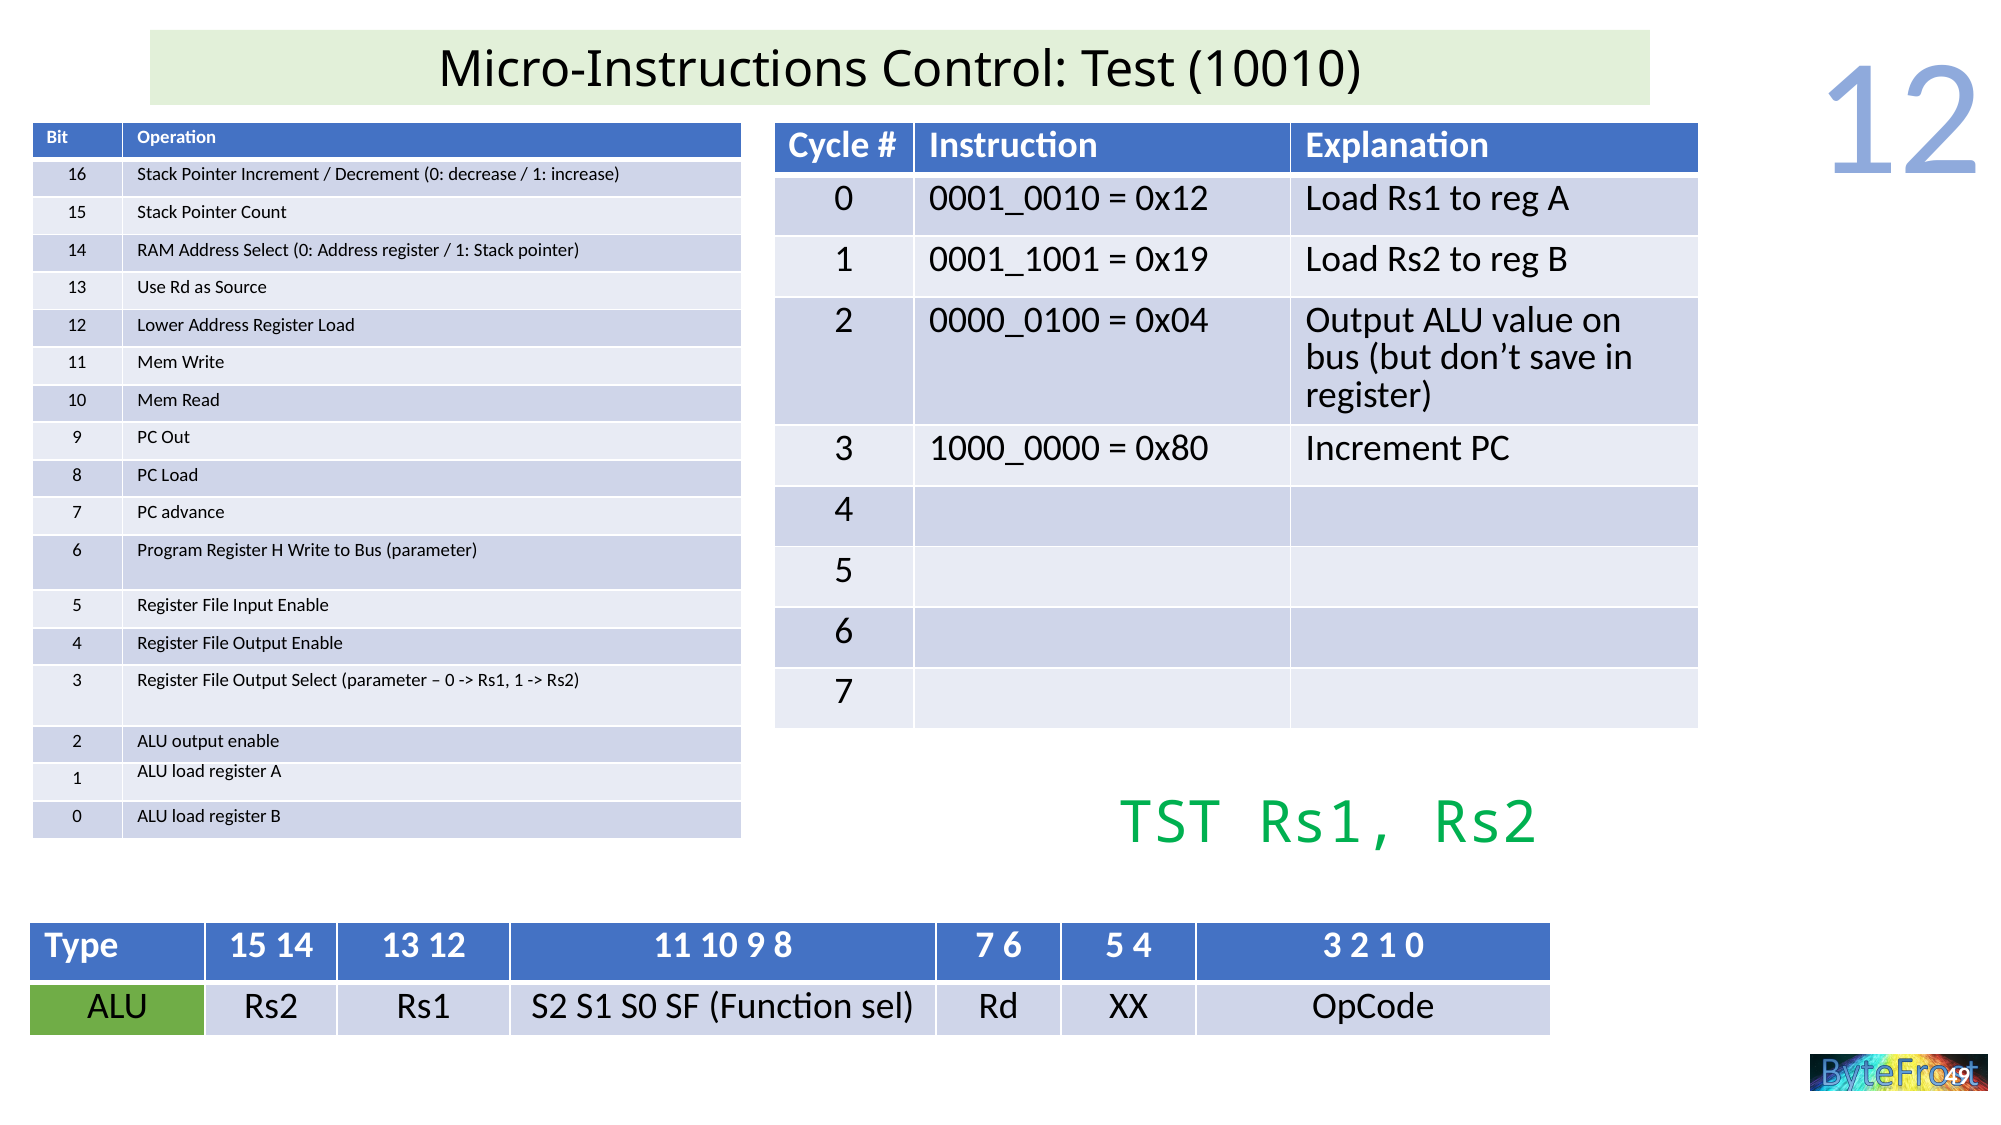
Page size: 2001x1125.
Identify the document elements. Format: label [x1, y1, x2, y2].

table_cell [775, 669, 913, 728]
table_header [33, 123, 122, 157]
table_cell [1291, 178, 1698, 235]
table_cell [915, 237, 1290, 296]
table_cell [123, 629, 741, 664]
table_cell [1291, 608, 1698, 667]
table_cell [1291, 426, 1698, 485]
table_cell [33, 273, 122, 309]
table_cell [33, 162, 122, 196]
table_cell [123, 727, 741, 762]
table_cell [1062, 985, 1195, 1035]
picture [1810, 1054, 1988, 1091]
table_cell [123, 235, 741, 271]
table_cell [915, 547, 1290, 606]
table_cell [775, 298, 913, 424]
table_cell [123, 536, 741, 589]
table_cell [33, 802, 122, 838]
table_cell [915, 426, 1290, 485]
table_cell [123, 310, 741, 346]
table_header [915, 123, 1290, 172]
table_cell [123, 198, 741, 234]
text_box [1068, 776, 1553, 862]
table_header [775, 123, 913, 172]
table_cell [123, 666, 741, 725]
table_header [1291, 123, 1698, 172]
table_header [338, 923, 509, 980]
table_cell [123, 498, 741, 534]
table_cell [123, 764, 741, 800]
table_cell [338, 985, 509, 1035]
table_cell [915, 669, 1290, 728]
table_cell [30, 985, 204, 1035]
table_cell [33, 727, 122, 762]
table_cell [1291, 669, 1698, 728]
table_header [1062, 923, 1195, 980]
table_cell [33, 310, 122, 346]
table_cell [123, 423, 741, 459]
table_cell [33, 386, 122, 421]
table_cell [775, 237, 913, 296]
table_cell [775, 426, 913, 485]
table_cell [915, 298, 1290, 424]
table_cell [33, 498, 122, 534]
table_cell [33, 536, 122, 589]
table_cell [123, 273, 741, 309]
table_cell [123, 162, 741, 196]
table_cell [1291, 298, 1698, 424]
text_box [1535, 1044, 1986, 1105]
table_header [206, 923, 336, 980]
table_cell [33, 348, 122, 384]
table_cell [1197, 985, 1550, 1035]
table_cell [915, 608, 1290, 667]
table_cell [33, 591, 122, 627]
table_cell [33, 235, 122, 271]
table_cell [1291, 237, 1698, 296]
table_cell [775, 178, 913, 235]
table_cell [33, 423, 122, 459]
table_header [511, 923, 935, 980]
table_cell [123, 461, 741, 496]
table_cell [33, 461, 122, 496]
table_cell [937, 985, 1060, 1035]
table_cell [915, 487, 1290, 546]
table_cell [775, 487, 913, 546]
title [150, 29, 1650, 105]
table_cell [33, 629, 122, 664]
table_header [937, 923, 1060, 980]
table_cell [915, 178, 1290, 235]
table_cell [775, 547, 913, 606]
table_cell [123, 591, 741, 627]
table_cell [123, 386, 741, 421]
table_cell [33, 198, 122, 234]
table_header [30, 923, 204, 980]
table_cell [33, 666, 122, 725]
table_header [1197, 923, 1550, 980]
table_cell [511, 985, 935, 1035]
table_cell [1291, 547, 1698, 606]
table_cell [206, 985, 336, 1035]
table_header [123, 123, 741, 157]
table_cell [33, 764, 122, 800]
table_cell [123, 348, 741, 384]
table_cell [123, 802, 741, 838]
text_box [1799, 0, 1999, 215]
table_cell [1291, 487, 1698, 546]
table_cell [775, 608, 913, 667]
